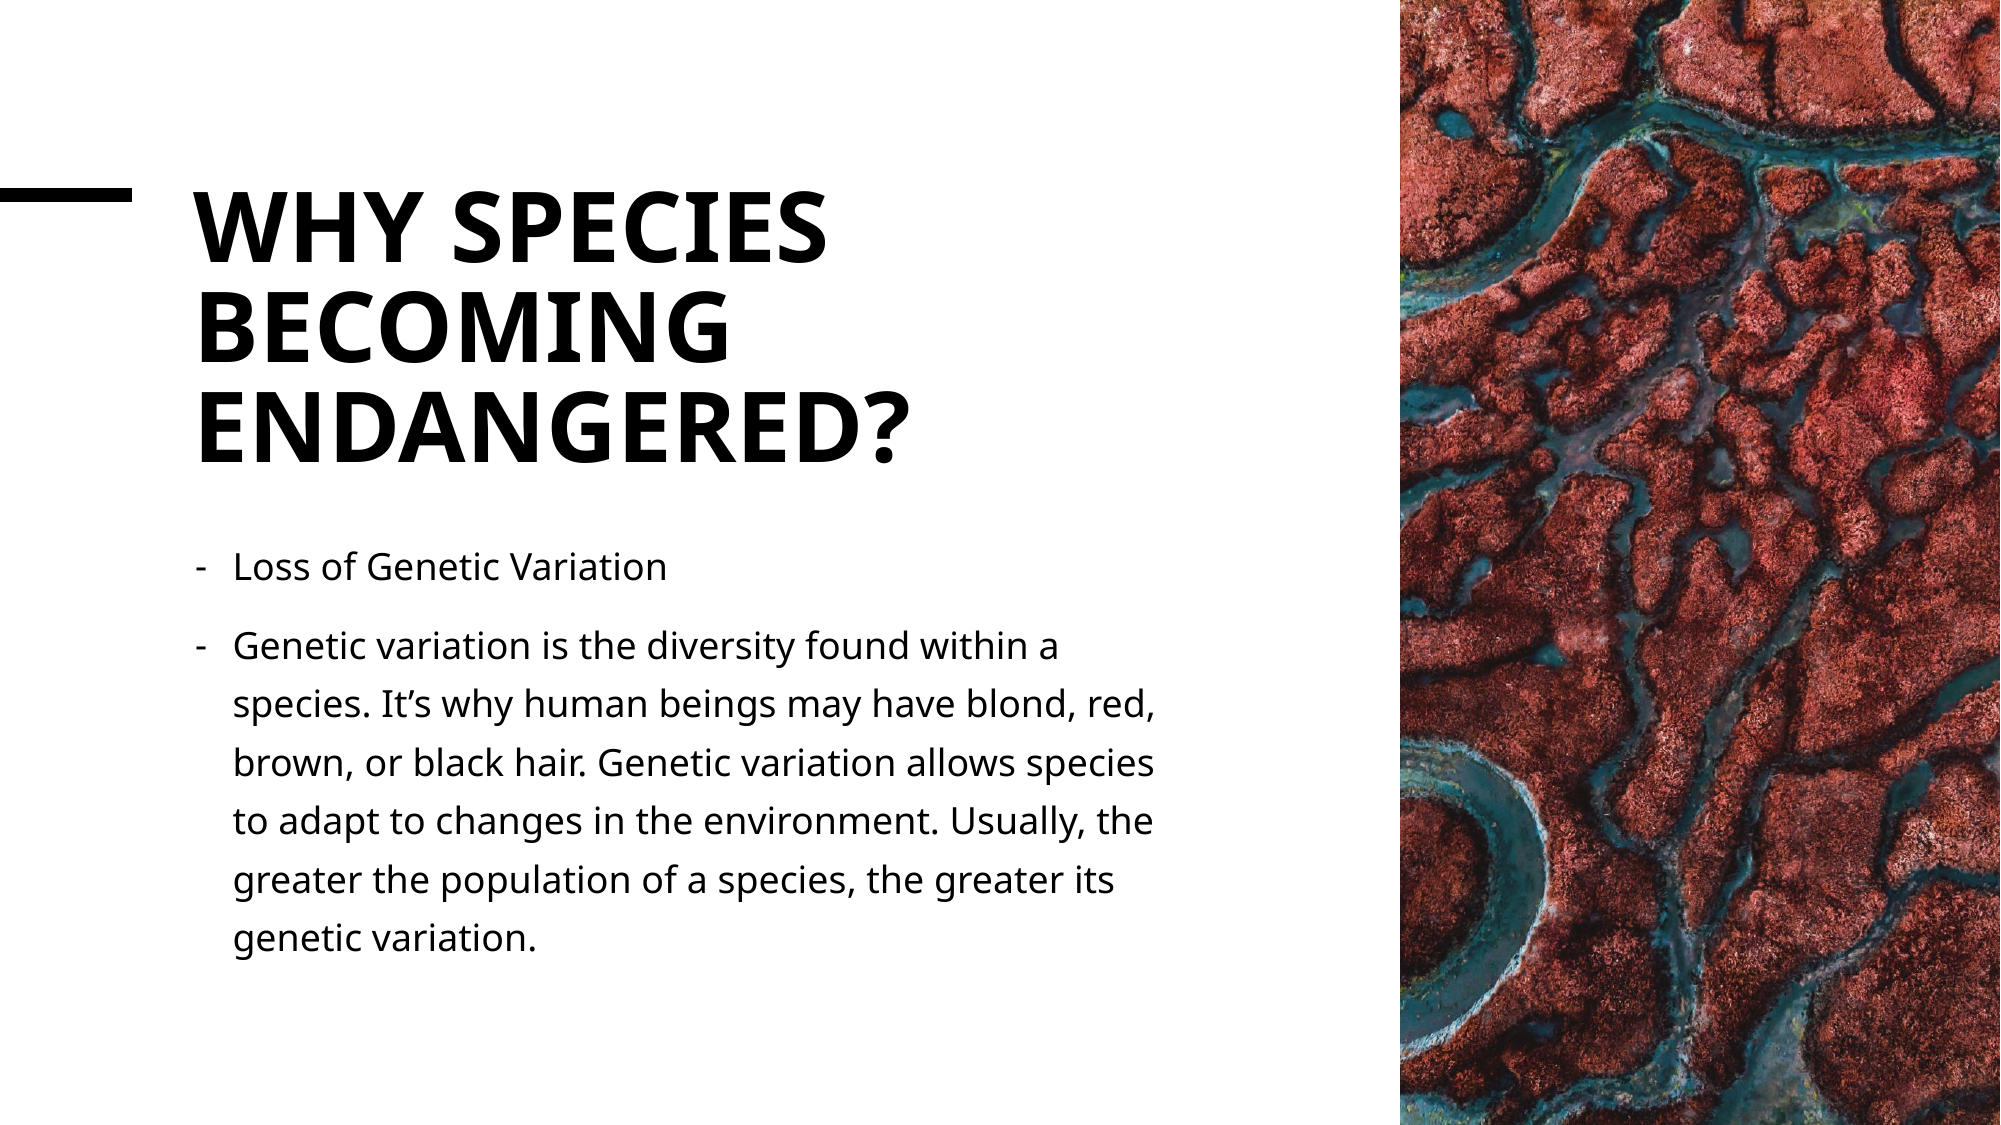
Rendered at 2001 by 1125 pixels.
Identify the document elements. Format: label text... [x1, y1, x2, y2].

text_box [0, 0, 1399, 1125]
list Loss of Genetic Variation Genetic variation is the diversity found within a species. It’s why human beings may have blond, red, brown, or black hair. Genetic variation allows species to adapt to changes in the environment. Usually, the greater the population of a species, the greater its genetic variation. [180, 521, 1201, 1032]
title WHY SPECIES BECOMING ENDANGERED? [178, 175, 1214, 512]
picture [1399, 0, 2000, 1125]
